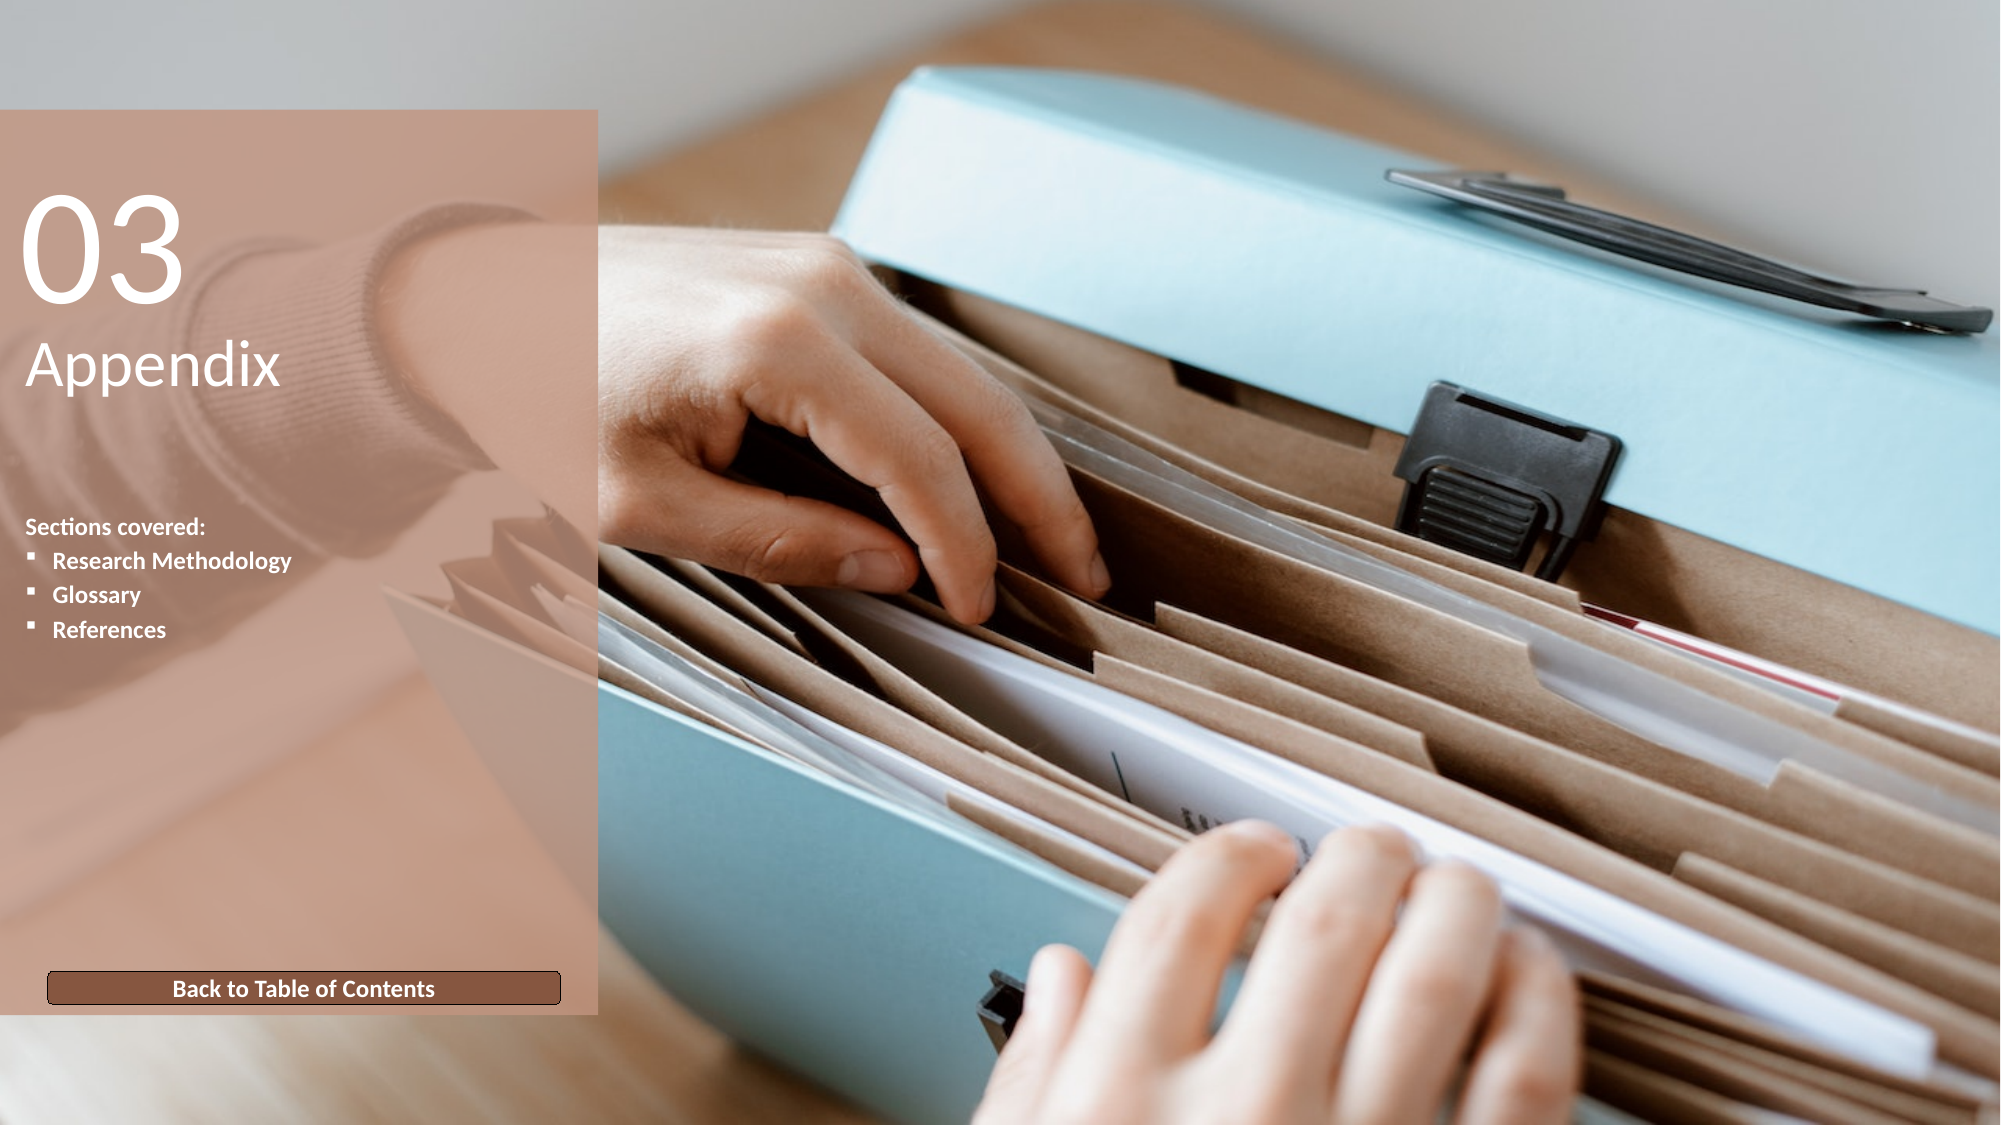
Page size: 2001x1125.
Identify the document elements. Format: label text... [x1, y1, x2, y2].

text_box Back to Table of Contents [47, 971, 561, 1005]
picture [0, 0, 2001, 1125]
text_box Appendix [25, 320, 561, 401]
text_box Sections covered: Research Methodology Glossary References [25, 510, 516, 644]
text_box 03 [25, 137, 183, 311]
